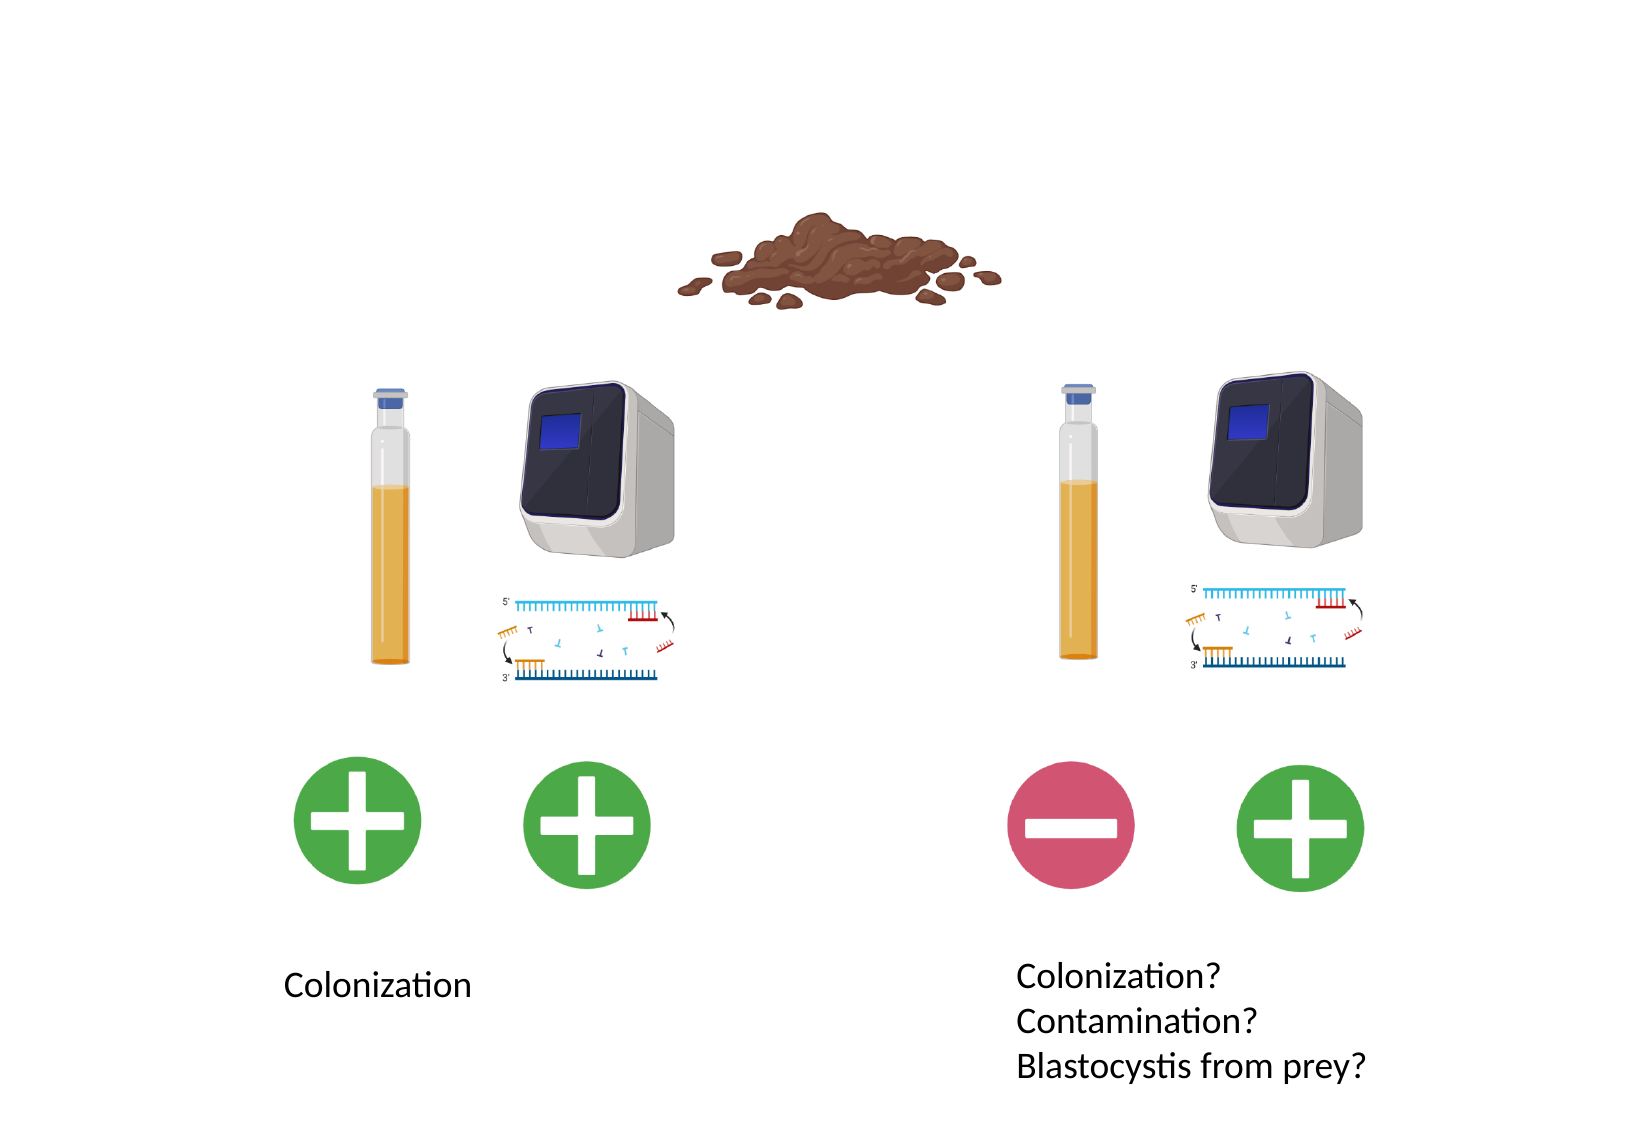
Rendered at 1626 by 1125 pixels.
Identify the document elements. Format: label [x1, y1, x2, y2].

picture [64, 101, 1595, 1096]
